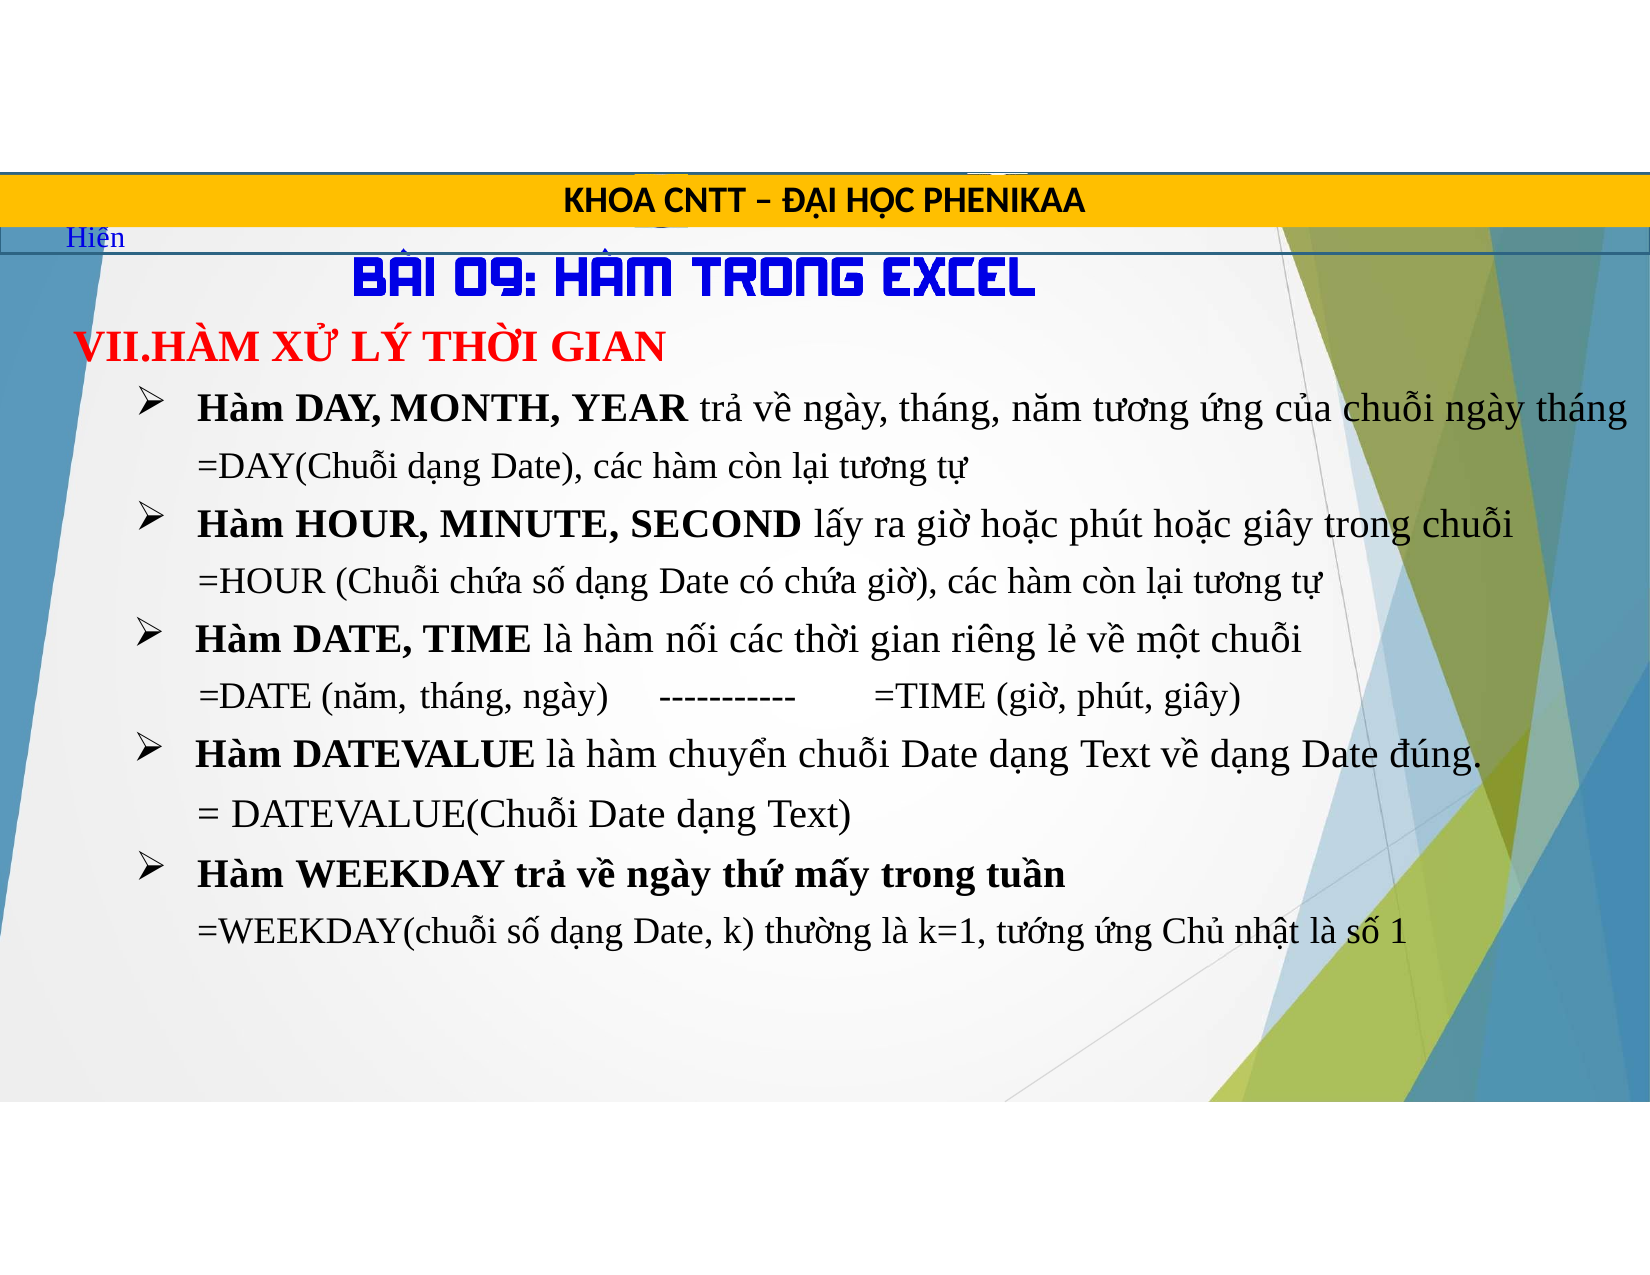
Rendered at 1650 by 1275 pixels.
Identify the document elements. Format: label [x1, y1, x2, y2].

text_box [0, 172, 1650, 1103]
text_box [634, 173, 1028, 230]
